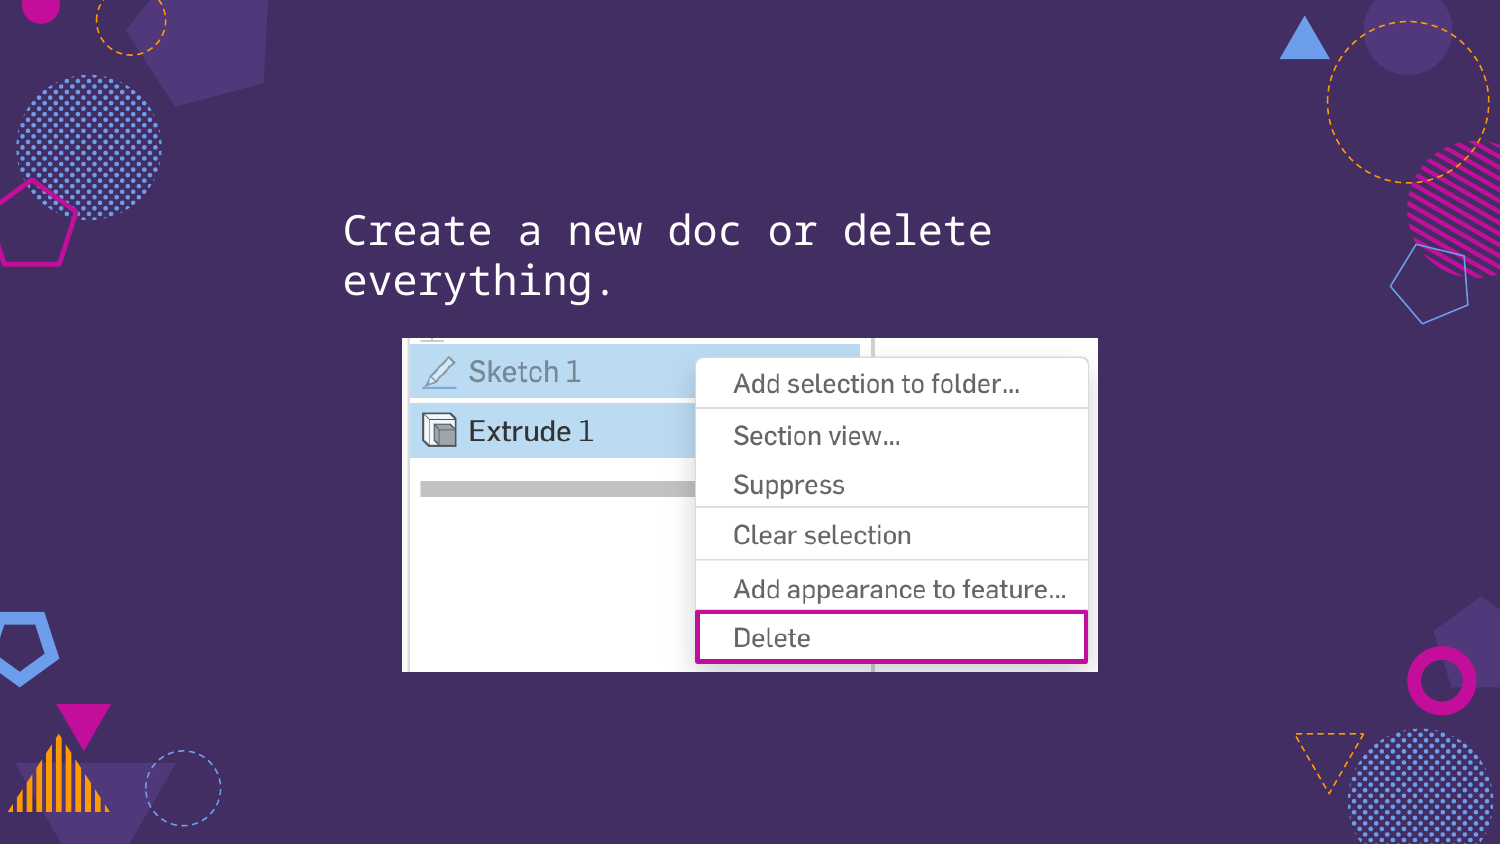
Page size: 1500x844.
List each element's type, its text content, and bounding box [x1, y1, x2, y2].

picture [402, 338, 1098, 672]
list Create a new doc or delete everything. [327, 189, 1173, 299]
